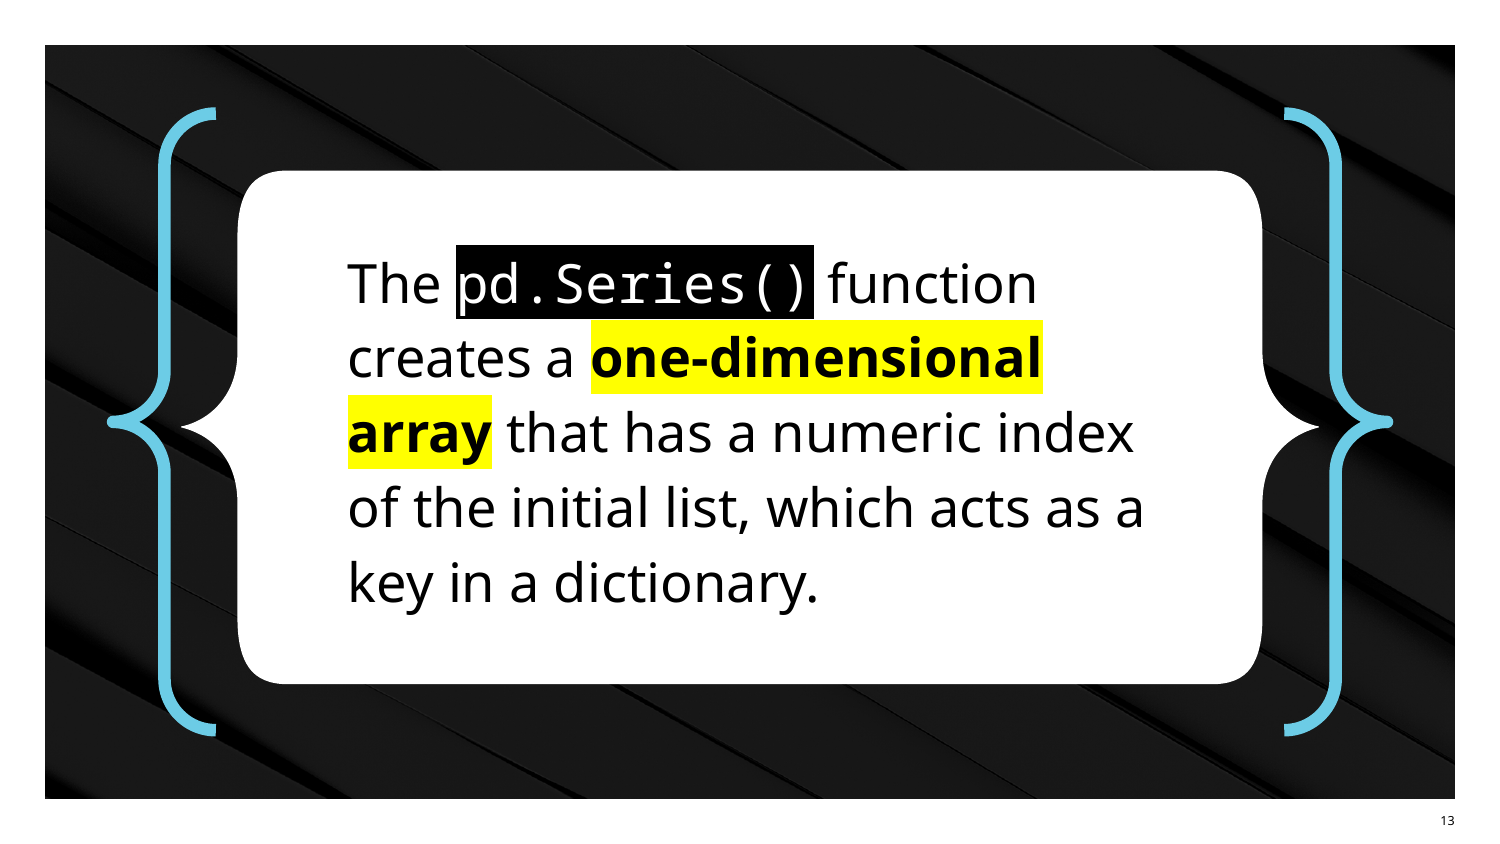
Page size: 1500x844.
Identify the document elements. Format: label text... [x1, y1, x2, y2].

picture [45, 45, 1455, 799]
text_box The pd.Series() function creates a one-dimensional array that has a numeric index of the initial list, which acts as a key in a dictionary. [332, 169, 1203, 683]
